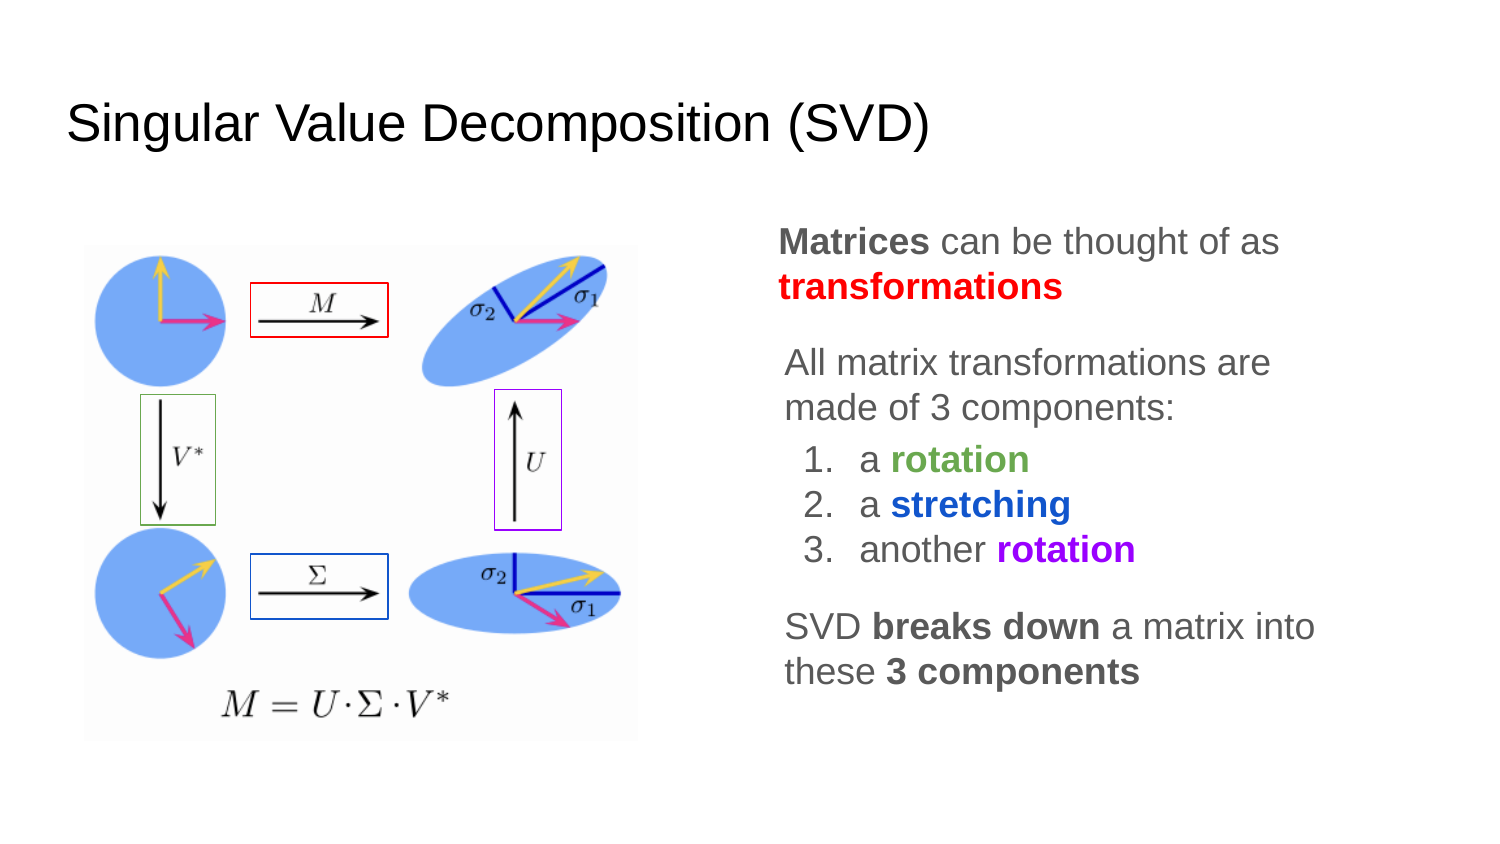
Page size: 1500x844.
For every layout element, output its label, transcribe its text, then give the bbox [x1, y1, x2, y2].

picture [84, 245, 638, 742]
text_box a rotation a stretching another rotation [769, 419, 1484, 585]
text_box All matrix transformations are made of 3 components: [769, 322, 1351, 419]
text_box Matrices can be thought of as transformations [763, 201, 1357, 322]
text_box SVD breaks down a matrix into these 3 components [769, 586, 1363, 707]
title Singular Value Decomposition (SVD) [51, 72, 1225, 167]
